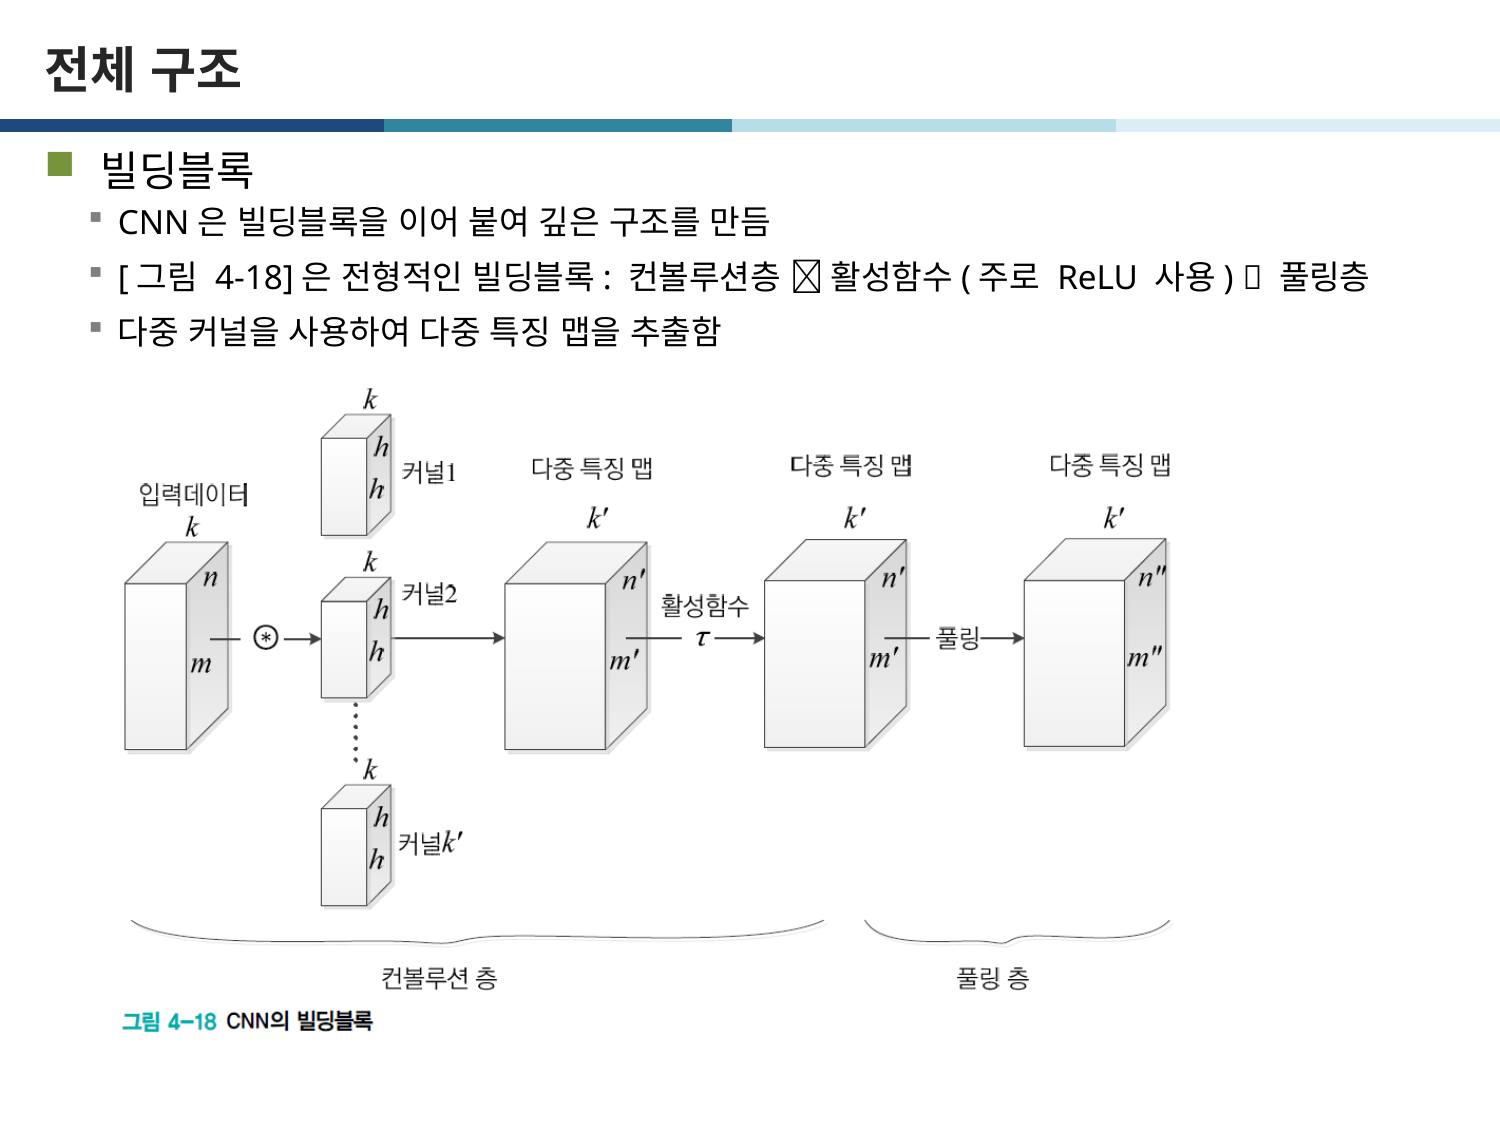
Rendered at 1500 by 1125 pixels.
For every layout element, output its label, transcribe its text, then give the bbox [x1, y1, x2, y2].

list 빌딩블록 CNN은 빌딩블록을 이어 붙여 깊은 구조를 만듬 [그림 4-18]은 전형적인 빌딩블록: 컨볼루션층  활성함수(주로 ReLU 사용)  풀링층 다중 커널을 사용하여 다중 특징 맵을 추출함 [29, 137, 1471, 1083]
picture [115, 385, 1181, 1036]
title 전체 구조 [29, 23, 1270, 114]
